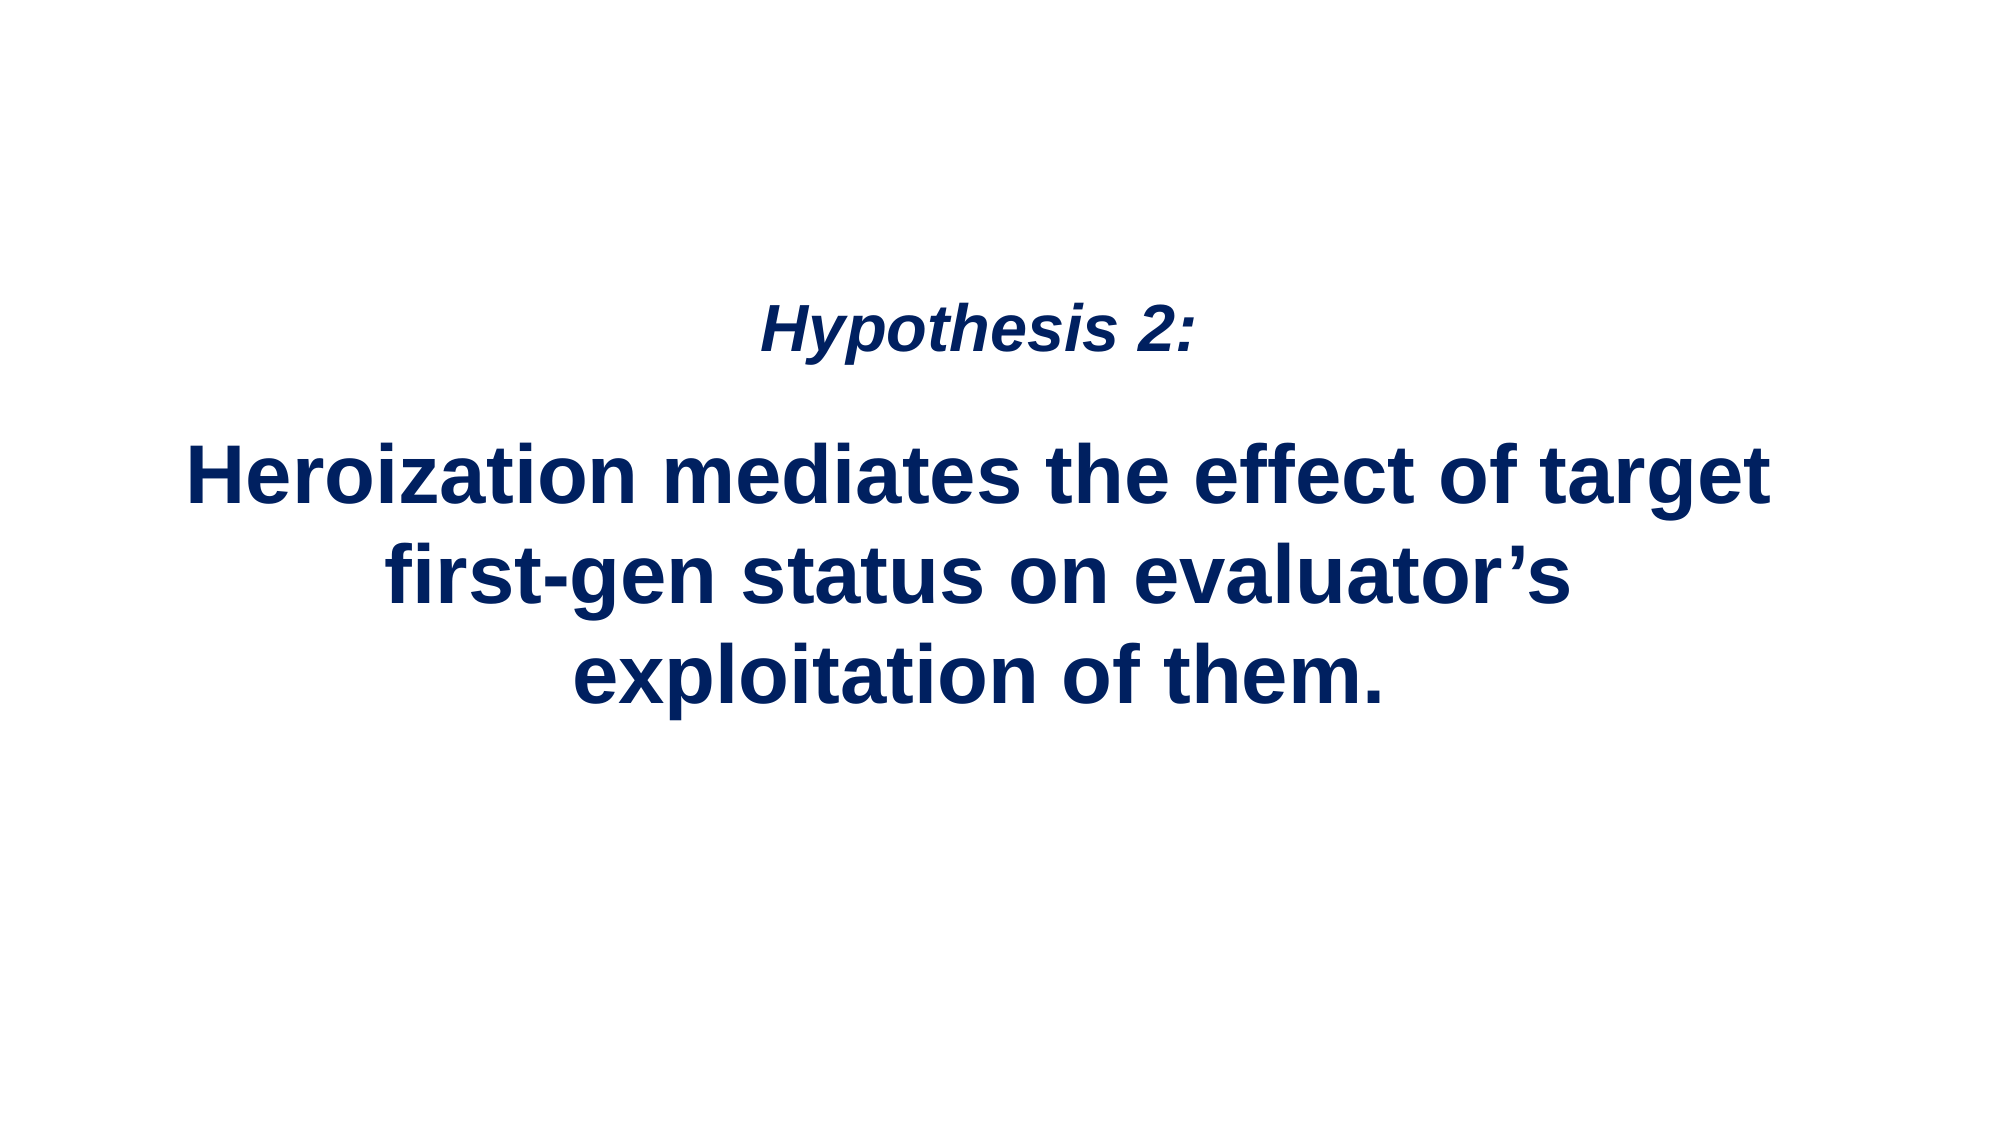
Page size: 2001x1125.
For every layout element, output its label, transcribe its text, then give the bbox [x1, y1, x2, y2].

list Heroization mediates the effect of target first-gen status on evaluator’s exploitation of them. [129, 412, 1830, 1066]
text_box Hypothesis 2: [291, 275, 1667, 375]
